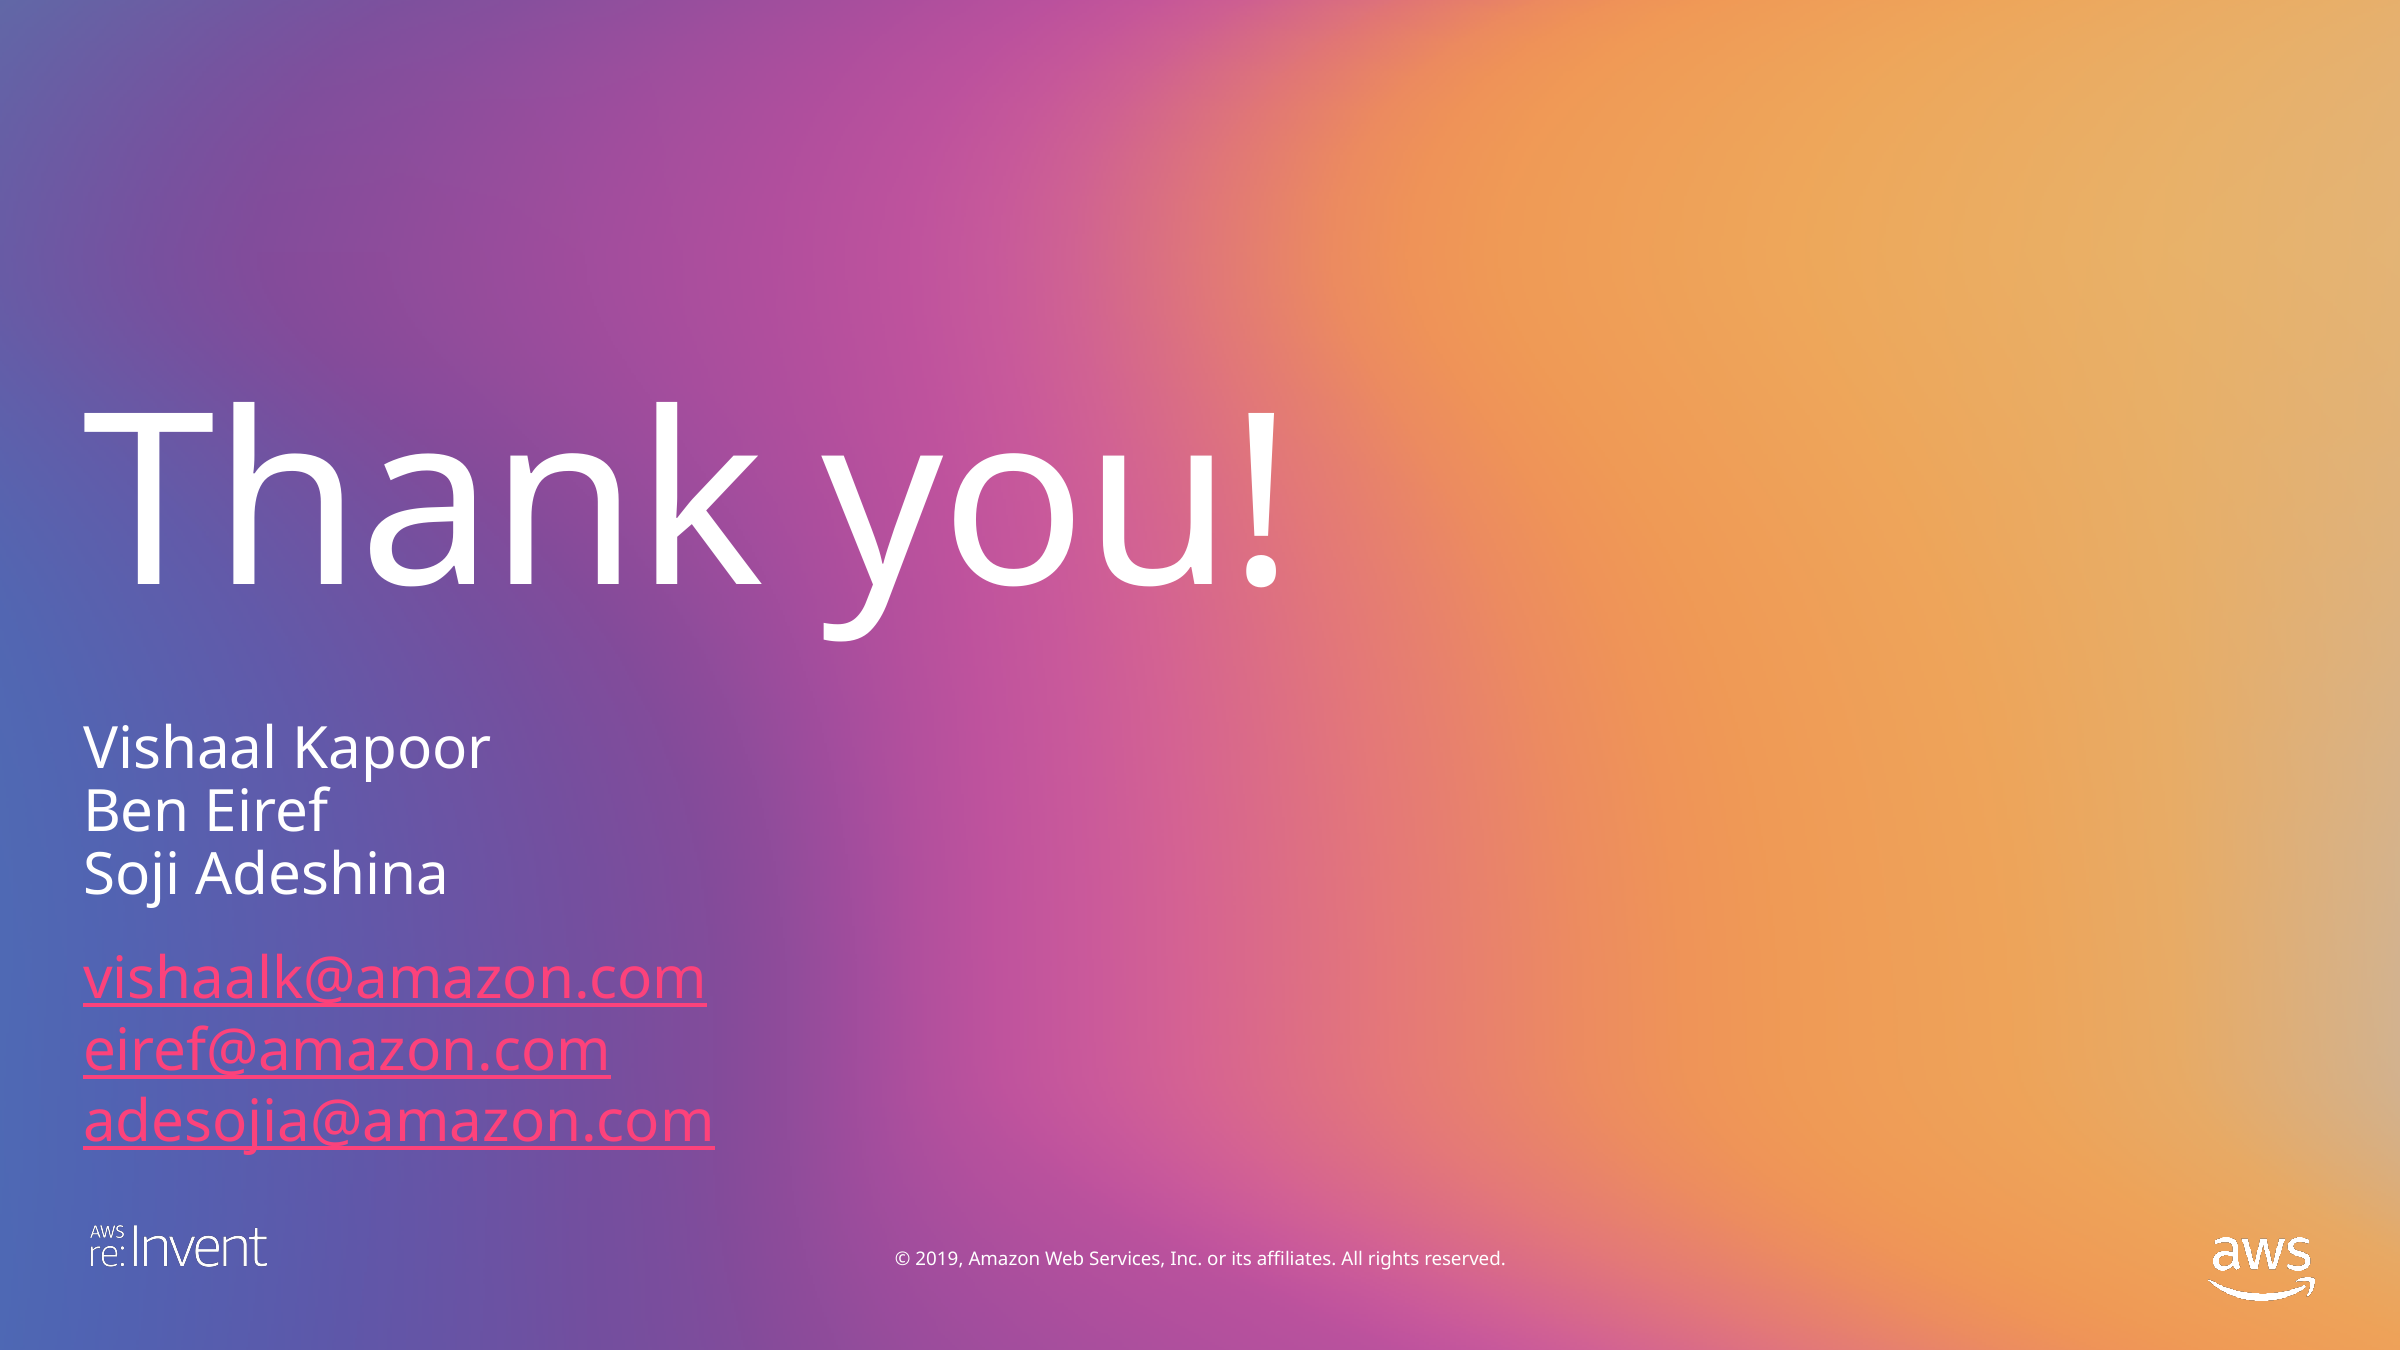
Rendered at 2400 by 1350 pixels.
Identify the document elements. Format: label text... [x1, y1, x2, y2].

list vishaalk@amazon.com eiref@amazon.com adesojia@amazon.com [53, 784, 1080, 873]
list Vishaal Kapoor Ben Eiref Soji Adeshina [53, 694, 1059, 783]
picture [0, 0, 2400, 1350]
